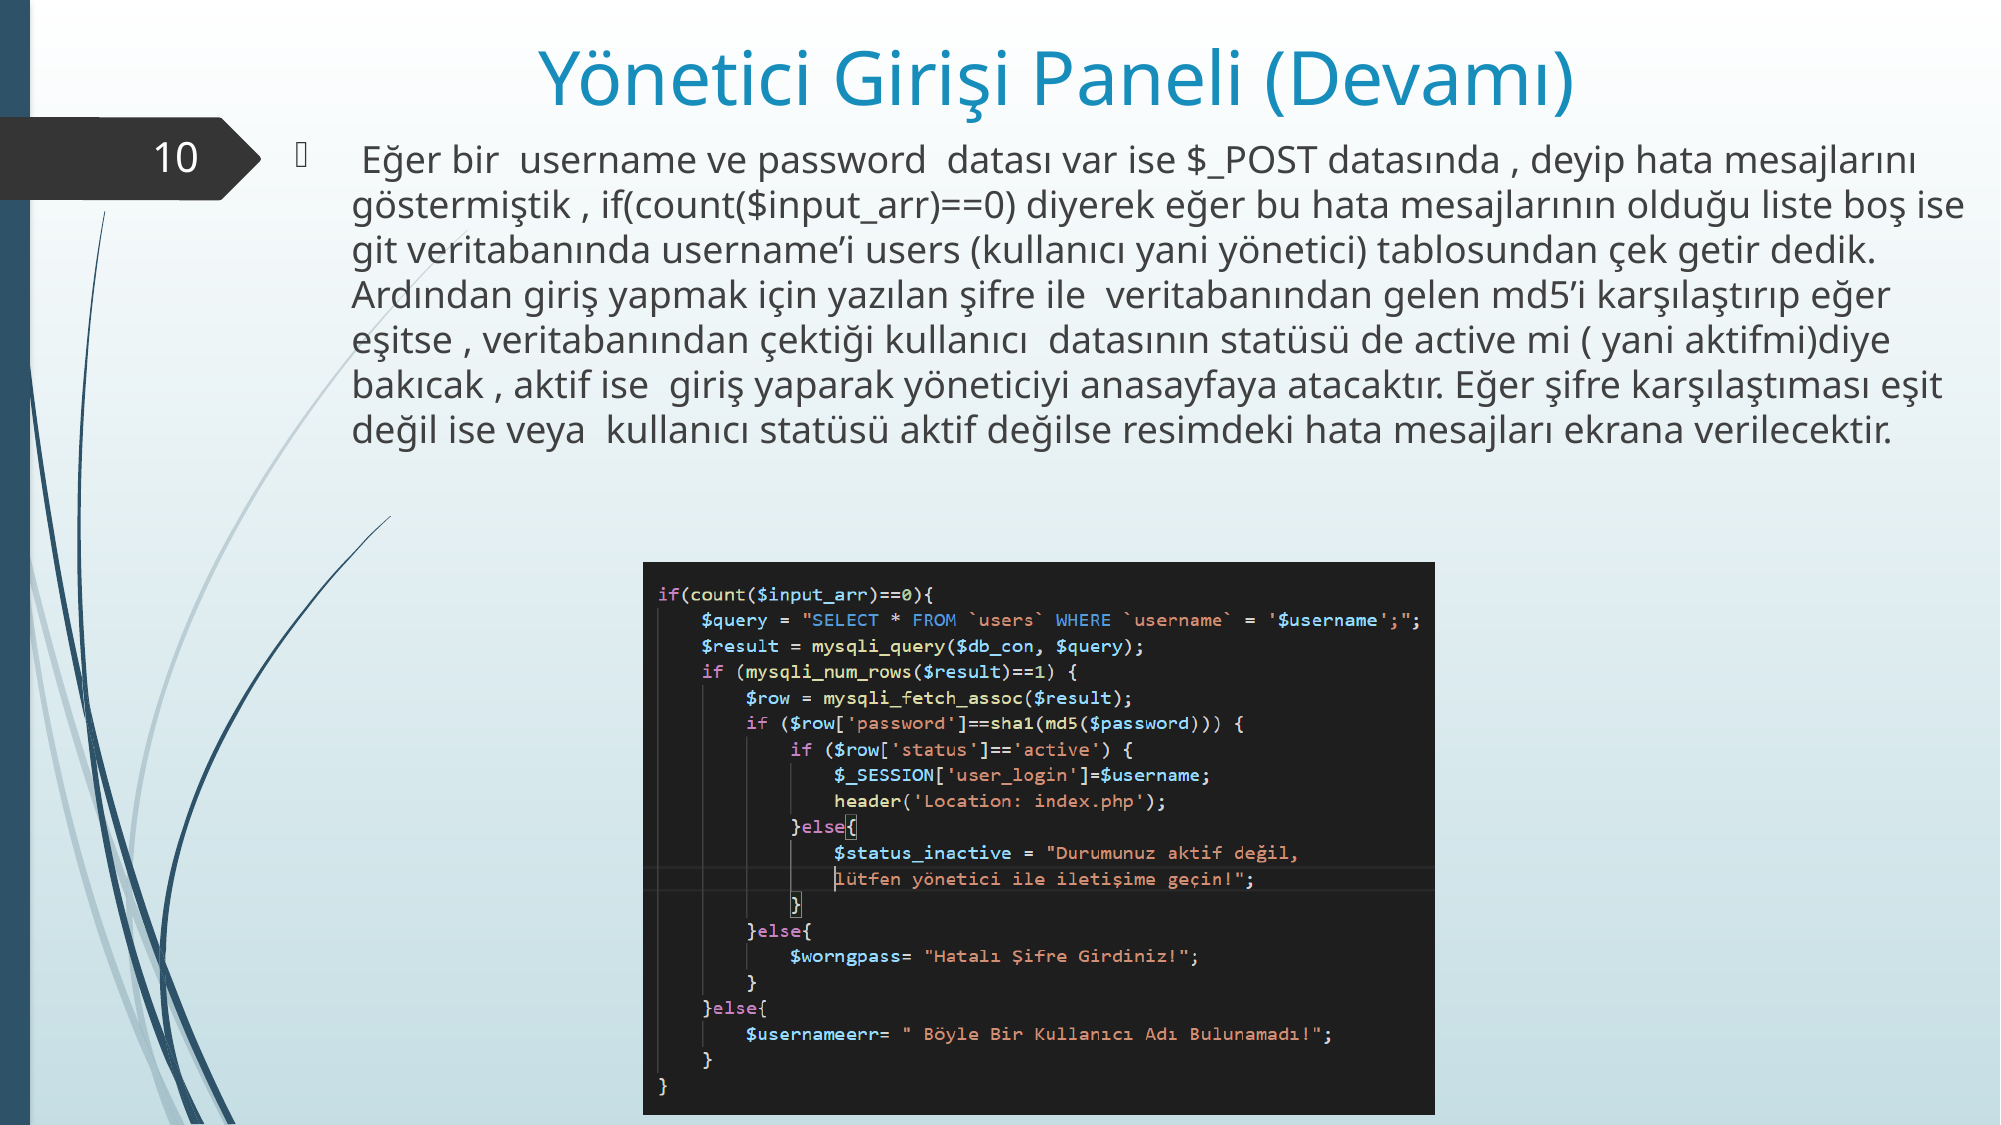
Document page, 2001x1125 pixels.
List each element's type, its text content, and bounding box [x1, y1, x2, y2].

picture [643, 562, 1435, 1115]
text_box Yönetici Girişi Paneli (Devamı) [500, 22, 1653, 129]
slide_number 10 [87, 129, 216, 190]
text_box Eğer bir username ve password datası var ise $_POST datasında , deyip hata mesajlarını göstermiştik , if(count($input_arr)==0) diyerek eğer bu hata mesajlarının olduğu liste boş ise git veritabanında username’i users (kullanıcı yani yönetici) tablosundan çek getir dedik. Ardından giriş yapmak için yazılan şifre ile veritabanından gelen md5’i karşılaştırıp eğer eşitse , veritabanından çektiği kullanıcı datasının statüsü de active mi ( yani aktifmi)diye bakıcak , aktif ise giriş yaparak yöneticiyi anasayfaya atacaktır. Eğer şifre karşılaştıması eşit değil ise veya kullanıcı statüsü aktif değilse resimdeki hata mesajları ekrana verilecektir. [280, 129, 1989, 547]
